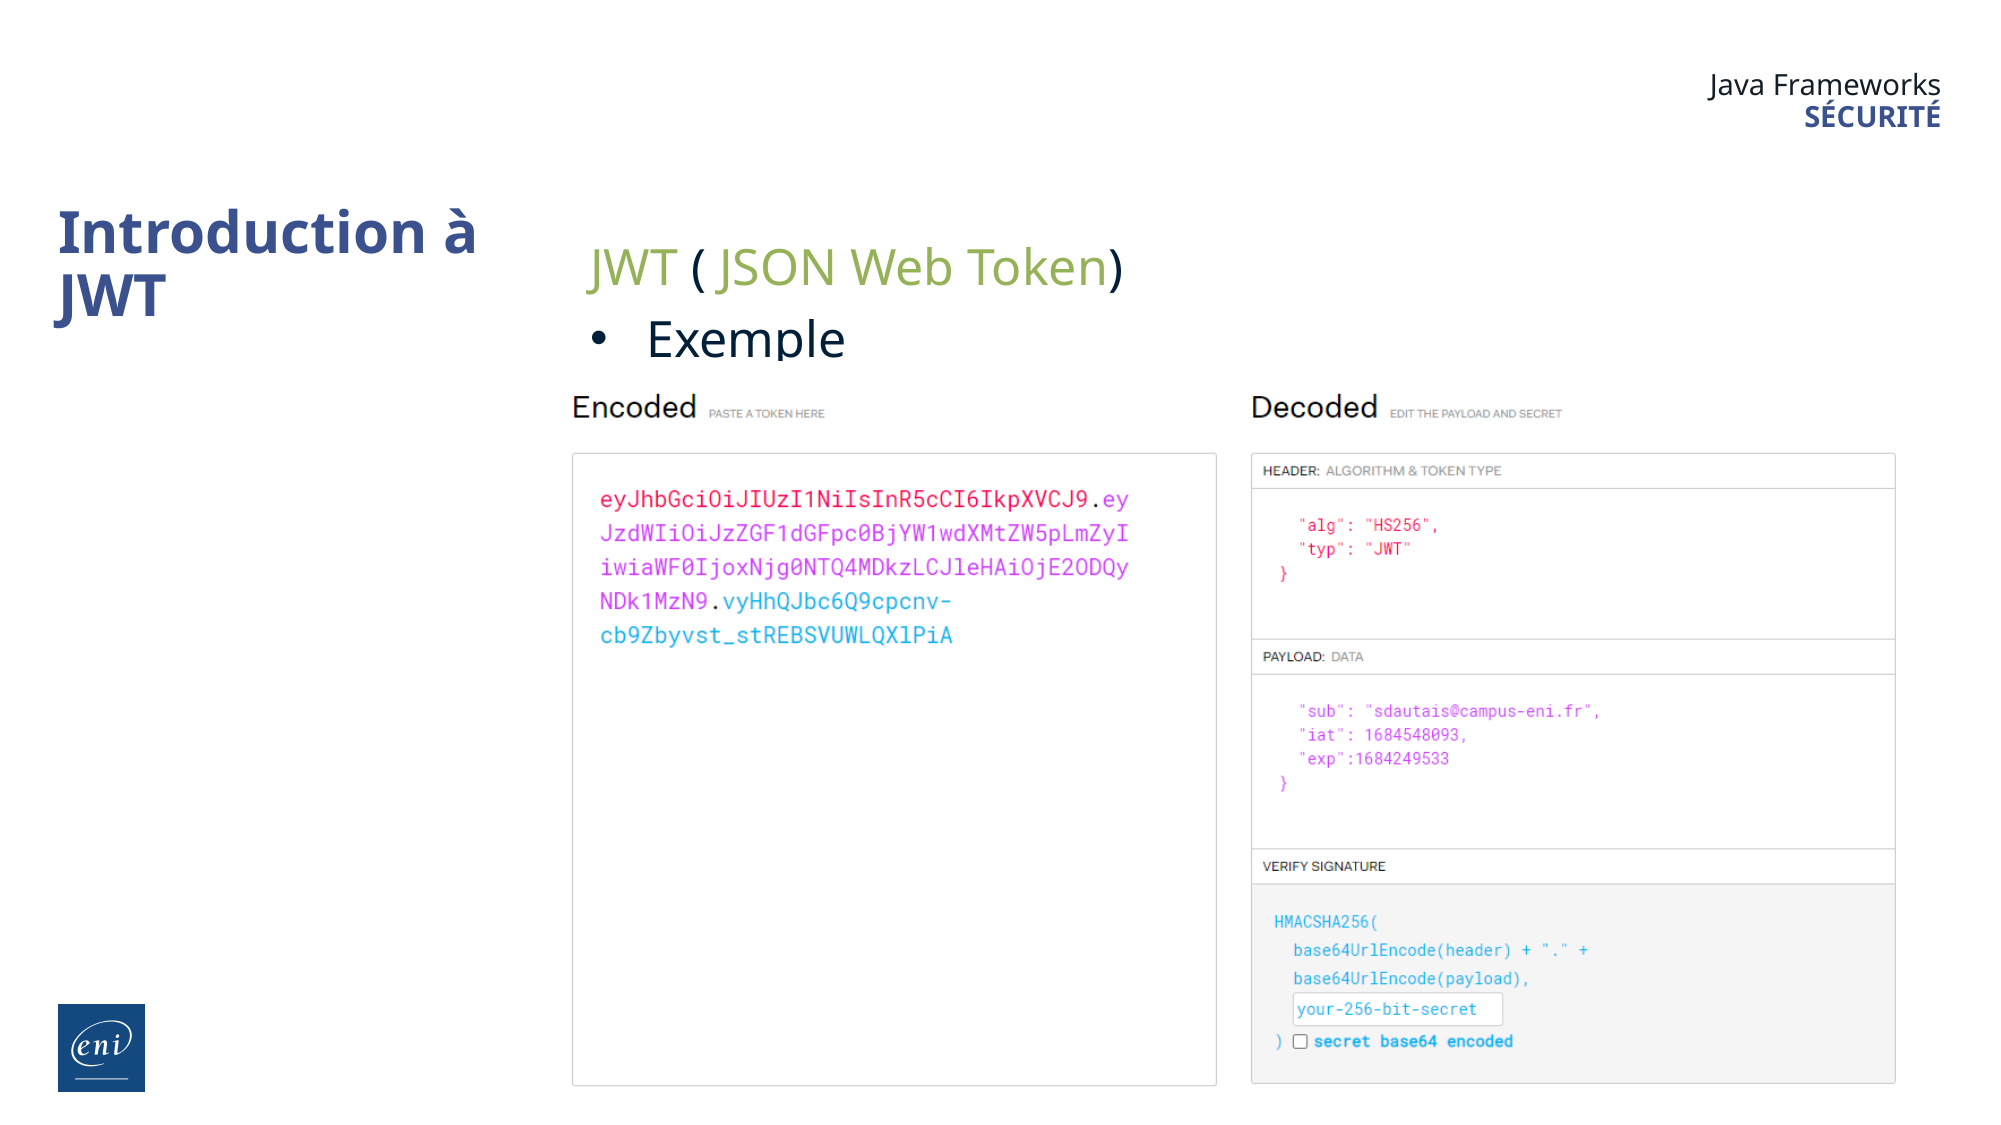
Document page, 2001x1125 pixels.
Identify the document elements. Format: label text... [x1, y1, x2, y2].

text_box Introduction à JWT [58, 203, 526, 929]
picture [546, 361, 1913, 1092]
text_box JWT ( JSON Web Token) Exemple [575, 215, 1942, 651]
text_box Java Frameworks Sécurité [627, 70, 1942, 160]
picture [58, 1004, 145, 1092]
